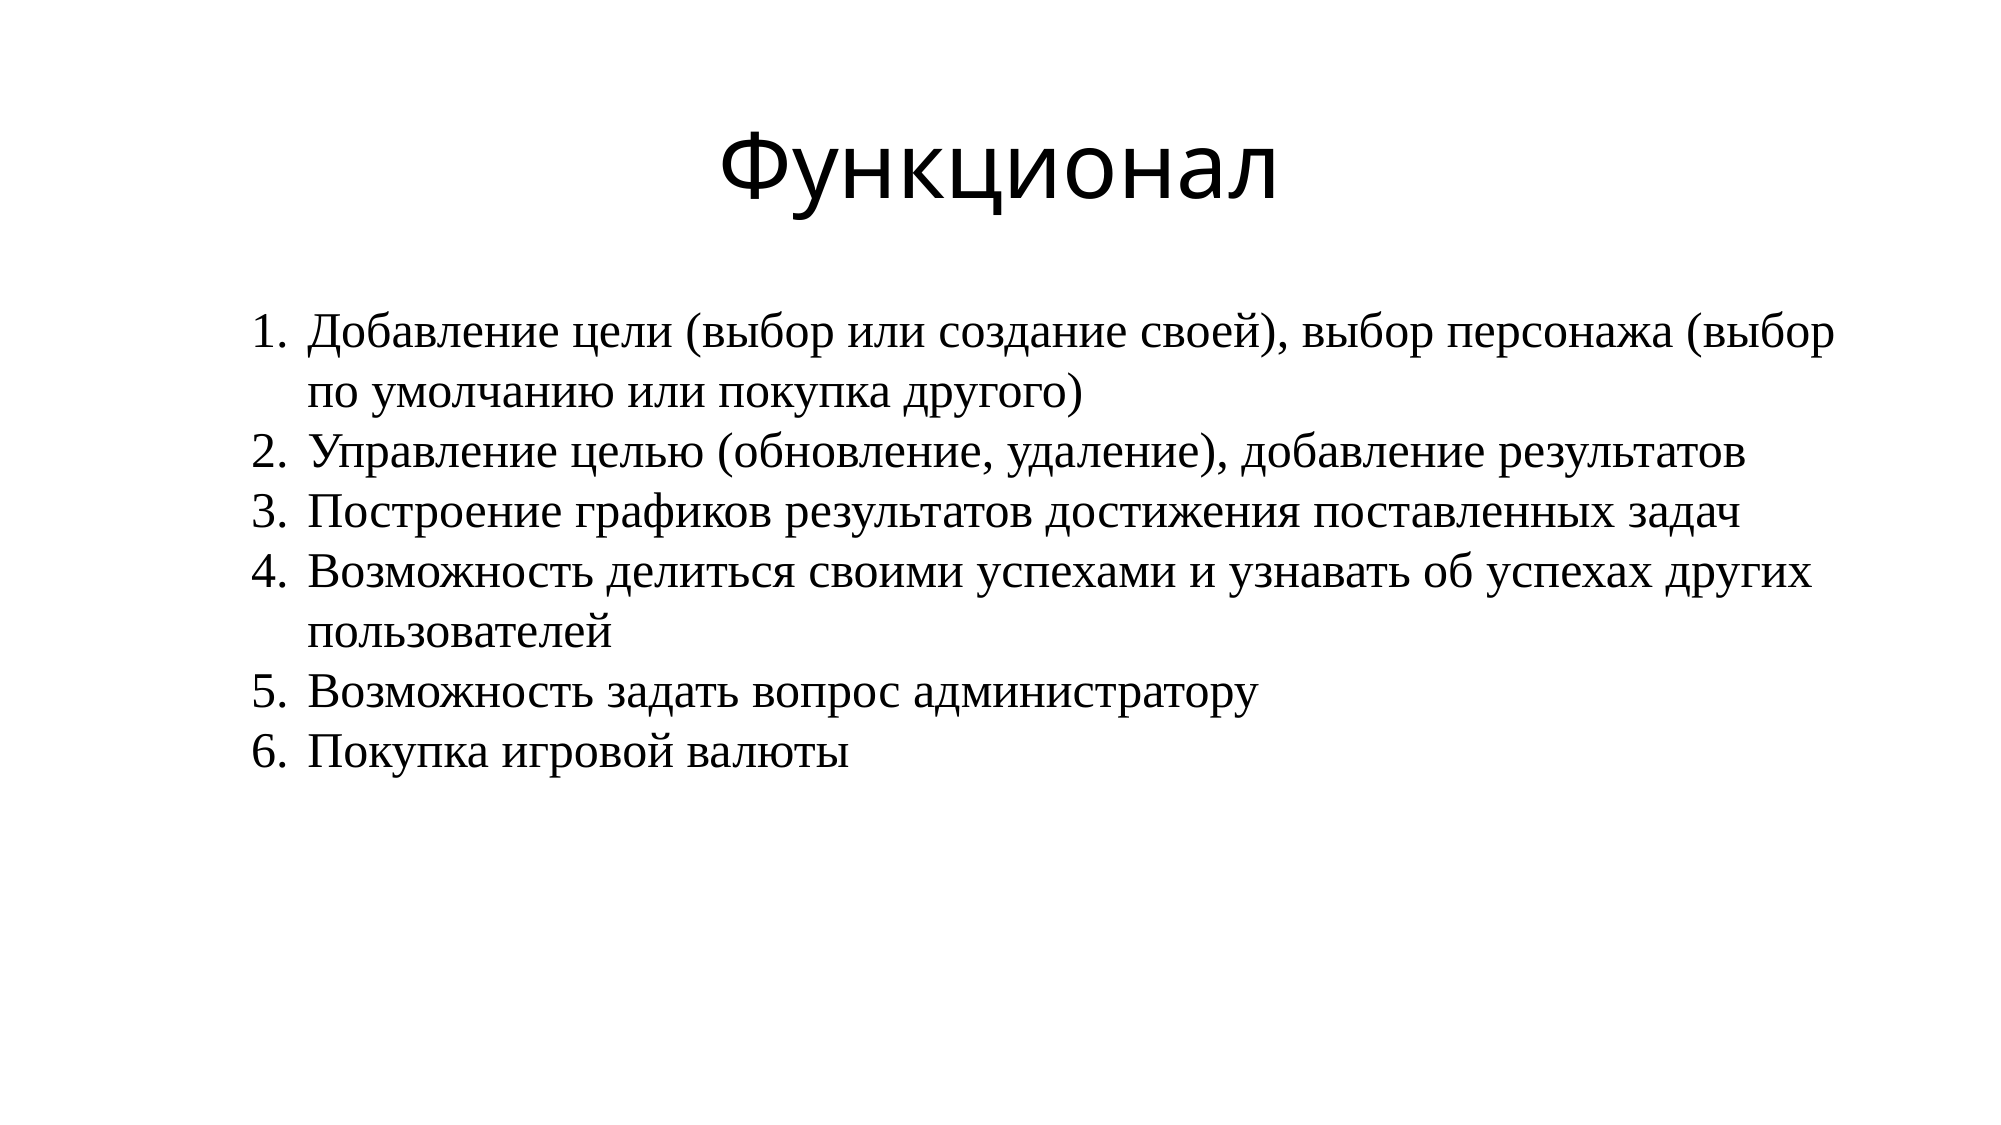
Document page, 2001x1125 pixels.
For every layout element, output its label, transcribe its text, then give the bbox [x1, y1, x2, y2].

text_box Добавление цели (выбор или создание своей), выбор персонажа (выбор по умолчанию или покупка другого) Управление целью (обновление, удаление), добавление результатов Построение графиков результатов достижения поставленных задач Возможность делиться своими успехами и узнавать об успехах других пользователей Возможность задать вопрос администратору Покупка игровой валюты [236, 290, 1863, 875]
title Функционал [137, 59, 1863, 278]
